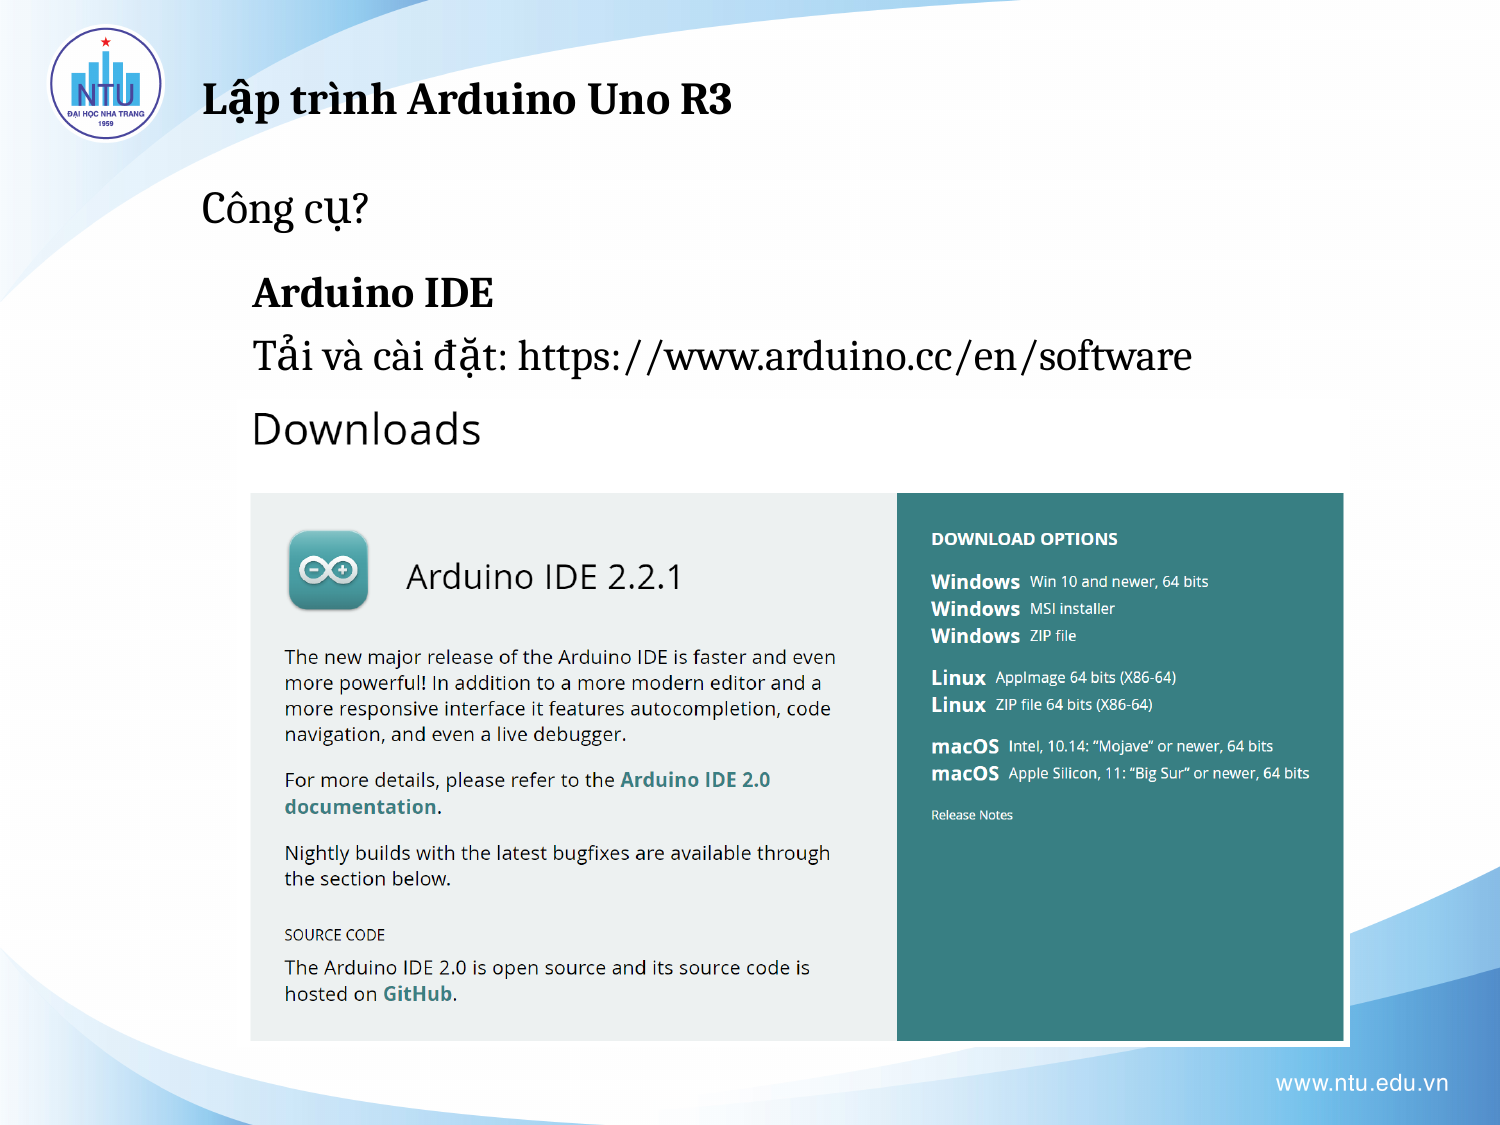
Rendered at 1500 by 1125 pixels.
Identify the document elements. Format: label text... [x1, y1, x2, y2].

picture [0, 0, 1500, 1125]
text_box Lập trình Arduino Uno R3 [187, 62, 775, 138]
list Arduino IDE Tải và cài đặt: https://www.arduino.cc/en/software [237, 262, 1500, 977]
title Công cụ? [187, 99, 1482, 318]
